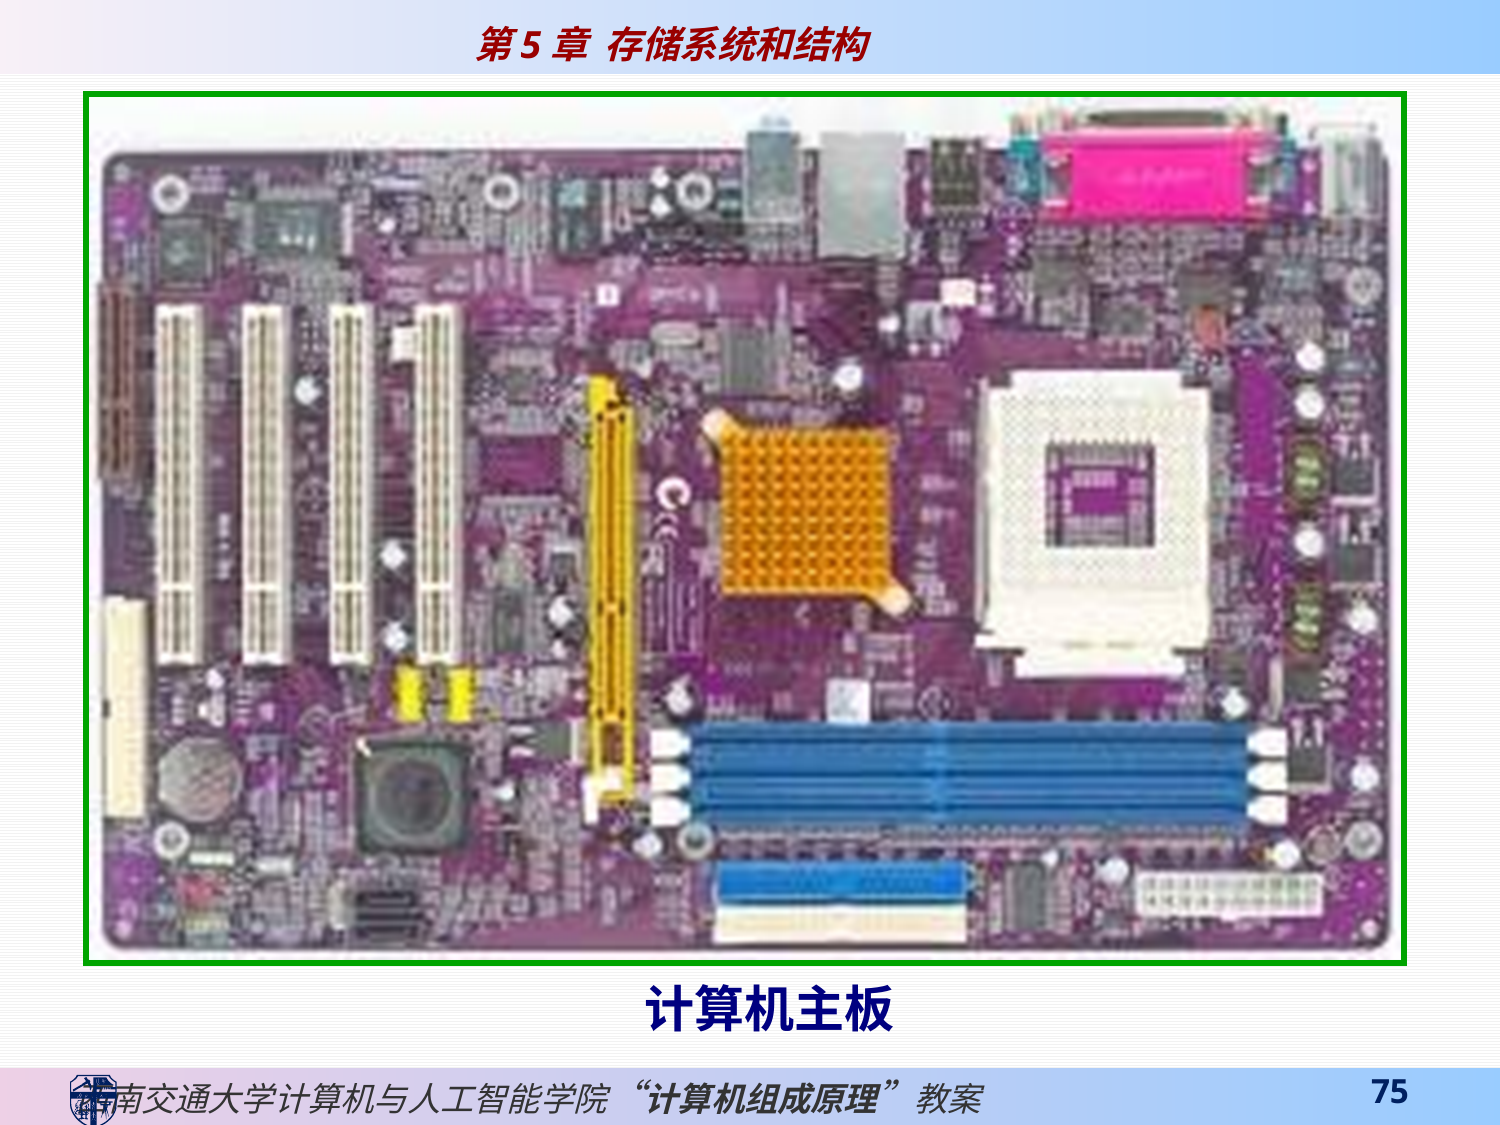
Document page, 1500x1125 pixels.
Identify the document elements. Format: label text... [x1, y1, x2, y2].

text_box 计算机主板 [436, 975, 1087, 1045]
table_header 地址范围（空间） [1226, 1, 1230, 73]
picture [82, 89, 1408, 967]
